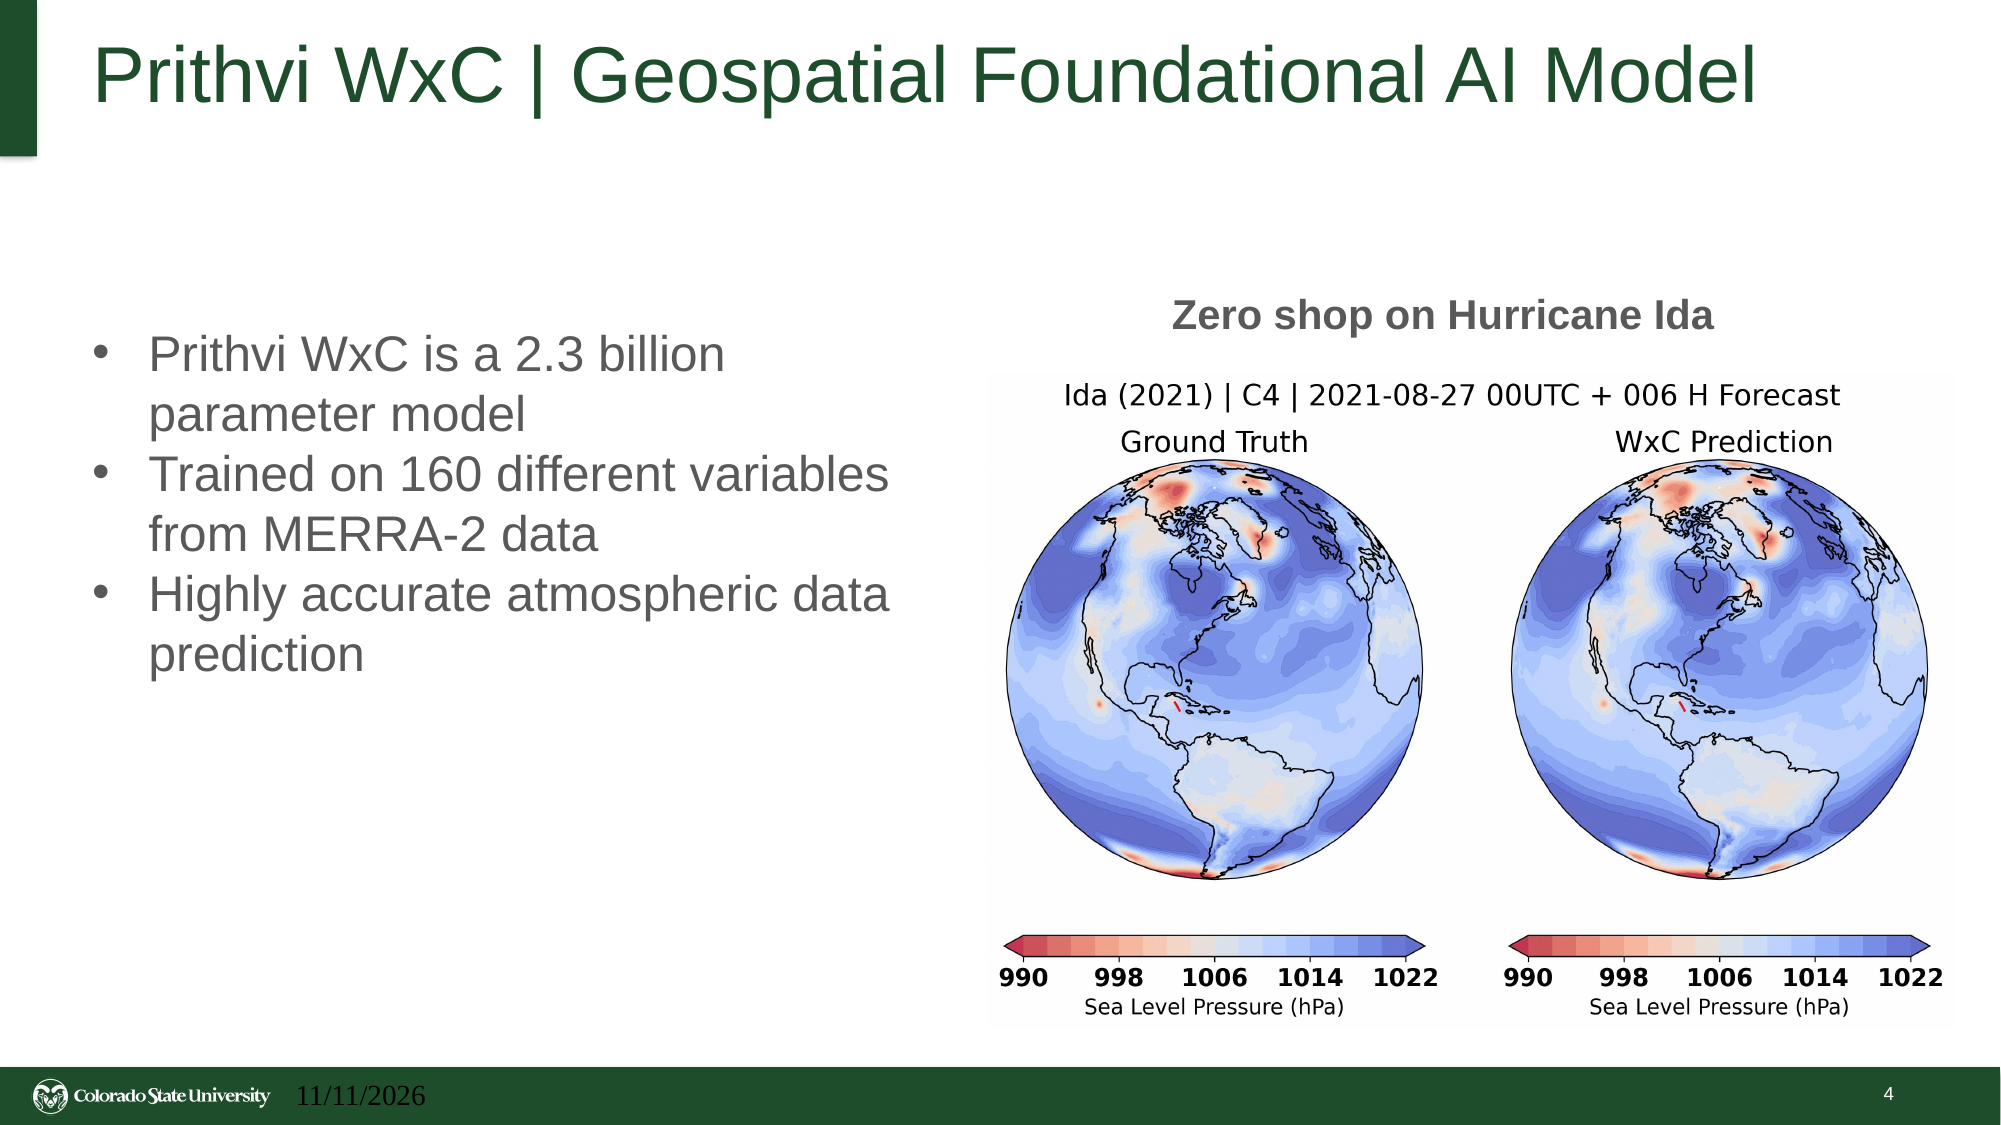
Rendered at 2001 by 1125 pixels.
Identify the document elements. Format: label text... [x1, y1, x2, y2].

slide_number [280, 1063, 731, 1124]
picture [22, 1067, 281, 1125]
text_box Zero shop on Hurricane Ida [1157, 280, 1873, 346]
title Prithvi WxC | Geospatial Foundational AI Model [77, 7, 1954, 134]
text_box Prithvi WxC is a 2.3 billion parameter model Trained on 160 different variables from MERRA-2 data Highly accurate atmospheric data prediction [77, 313, 970, 749]
text_box [0, 0, 38, 157]
slide_number 1 [1458, 1062, 1909, 1123]
picture [986, 372, 1955, 1030]
